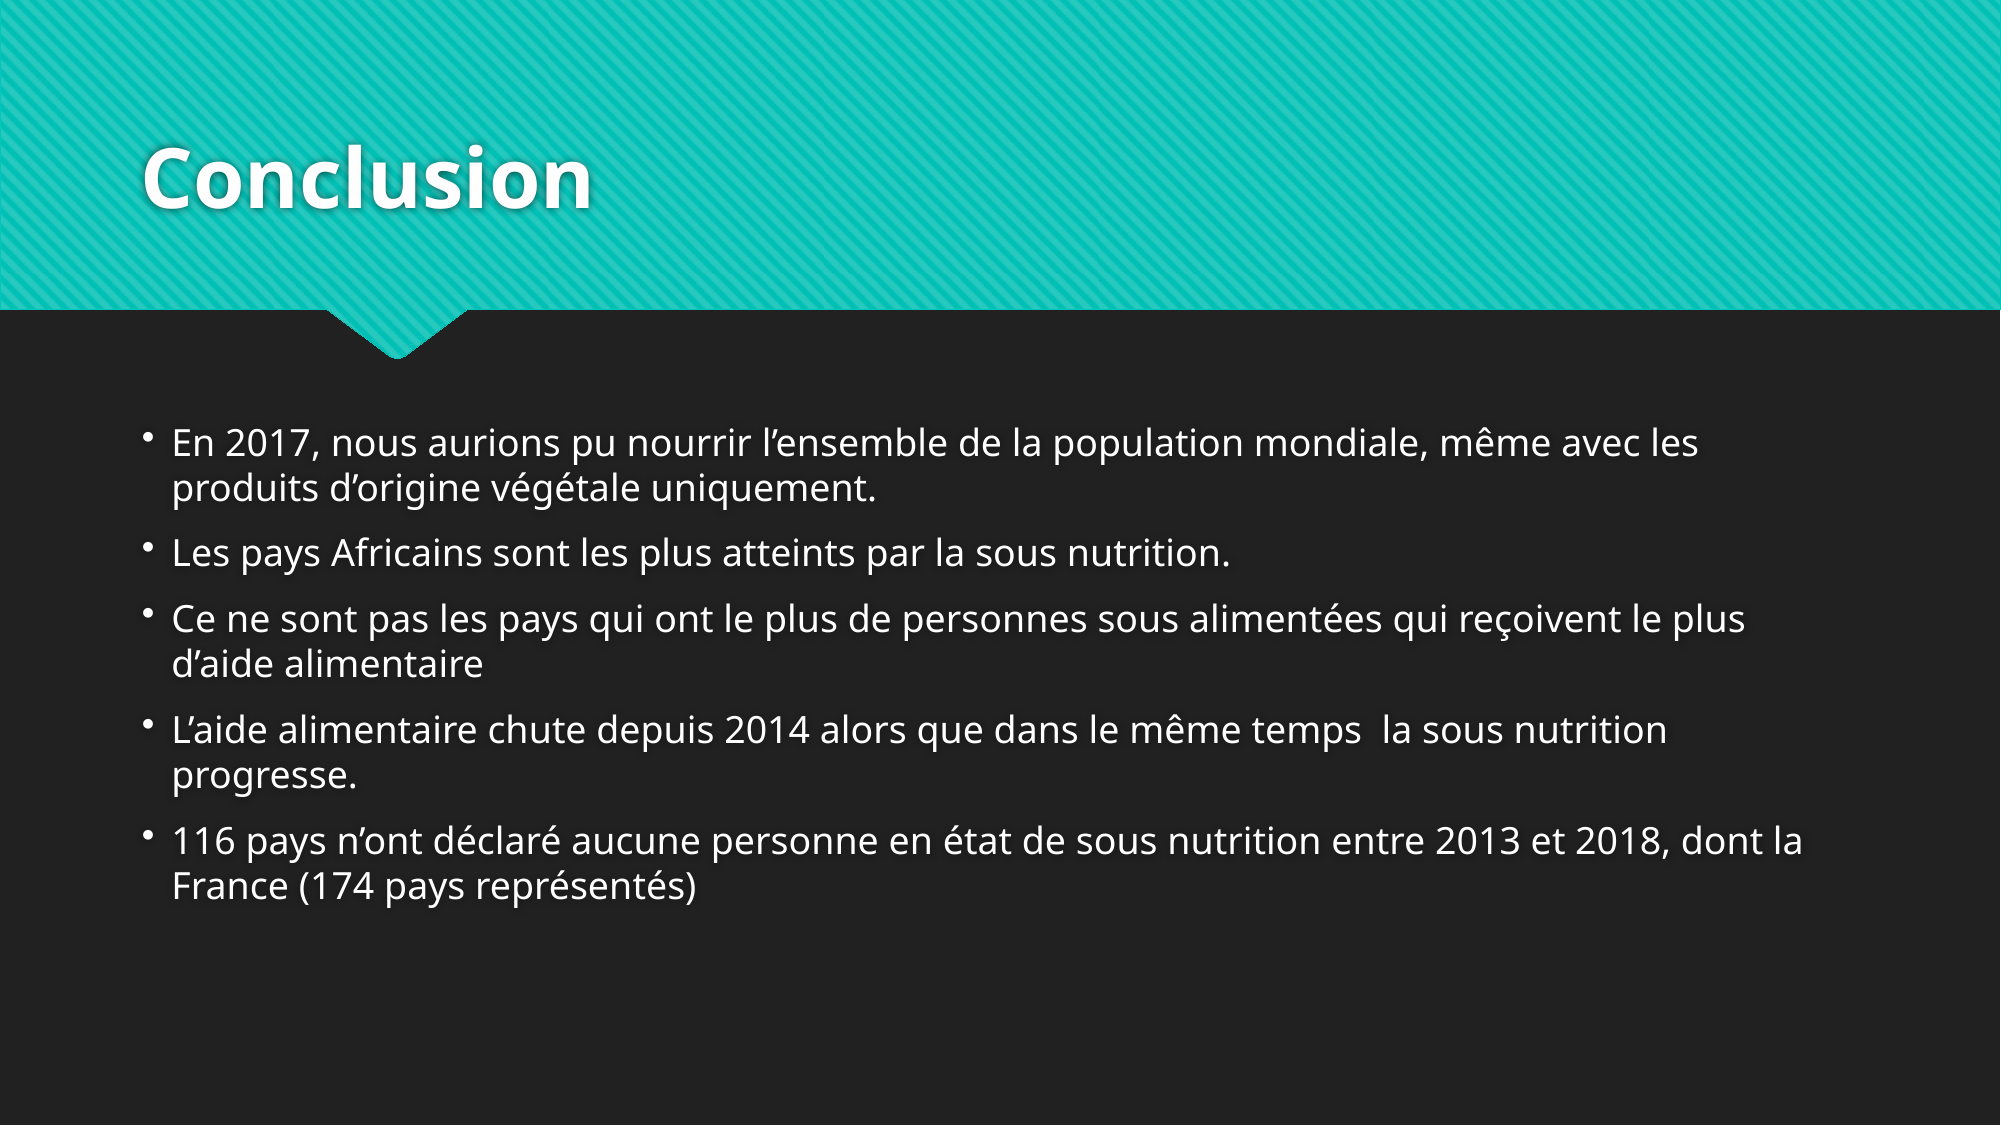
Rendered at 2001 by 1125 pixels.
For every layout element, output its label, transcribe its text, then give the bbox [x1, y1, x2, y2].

list En 2017, nous aurions pu nourrir l’ensemble de la population mondiale, même avec les produits d’origine végétale uniquement. Les pays Africains sont les plus atteints par la sous nutrition. Ce ne sont pas les pays qui ont le plus de personnes sous alimentées qui reçoivent le plus d’aide alimentaire L’aide alimentaire chute depuis 2014 alors que dans le même temps la sous nutrition progresse. 116 pays n’ont déclaré aucune personne en état de sous nutrition entre 2013 et 2018, dont la France (174 pays représentés) [133, 364, 1867, 962]
picture [1, 0, 2000, 358]
title Conclusion [132, 72, 1868, 234]
